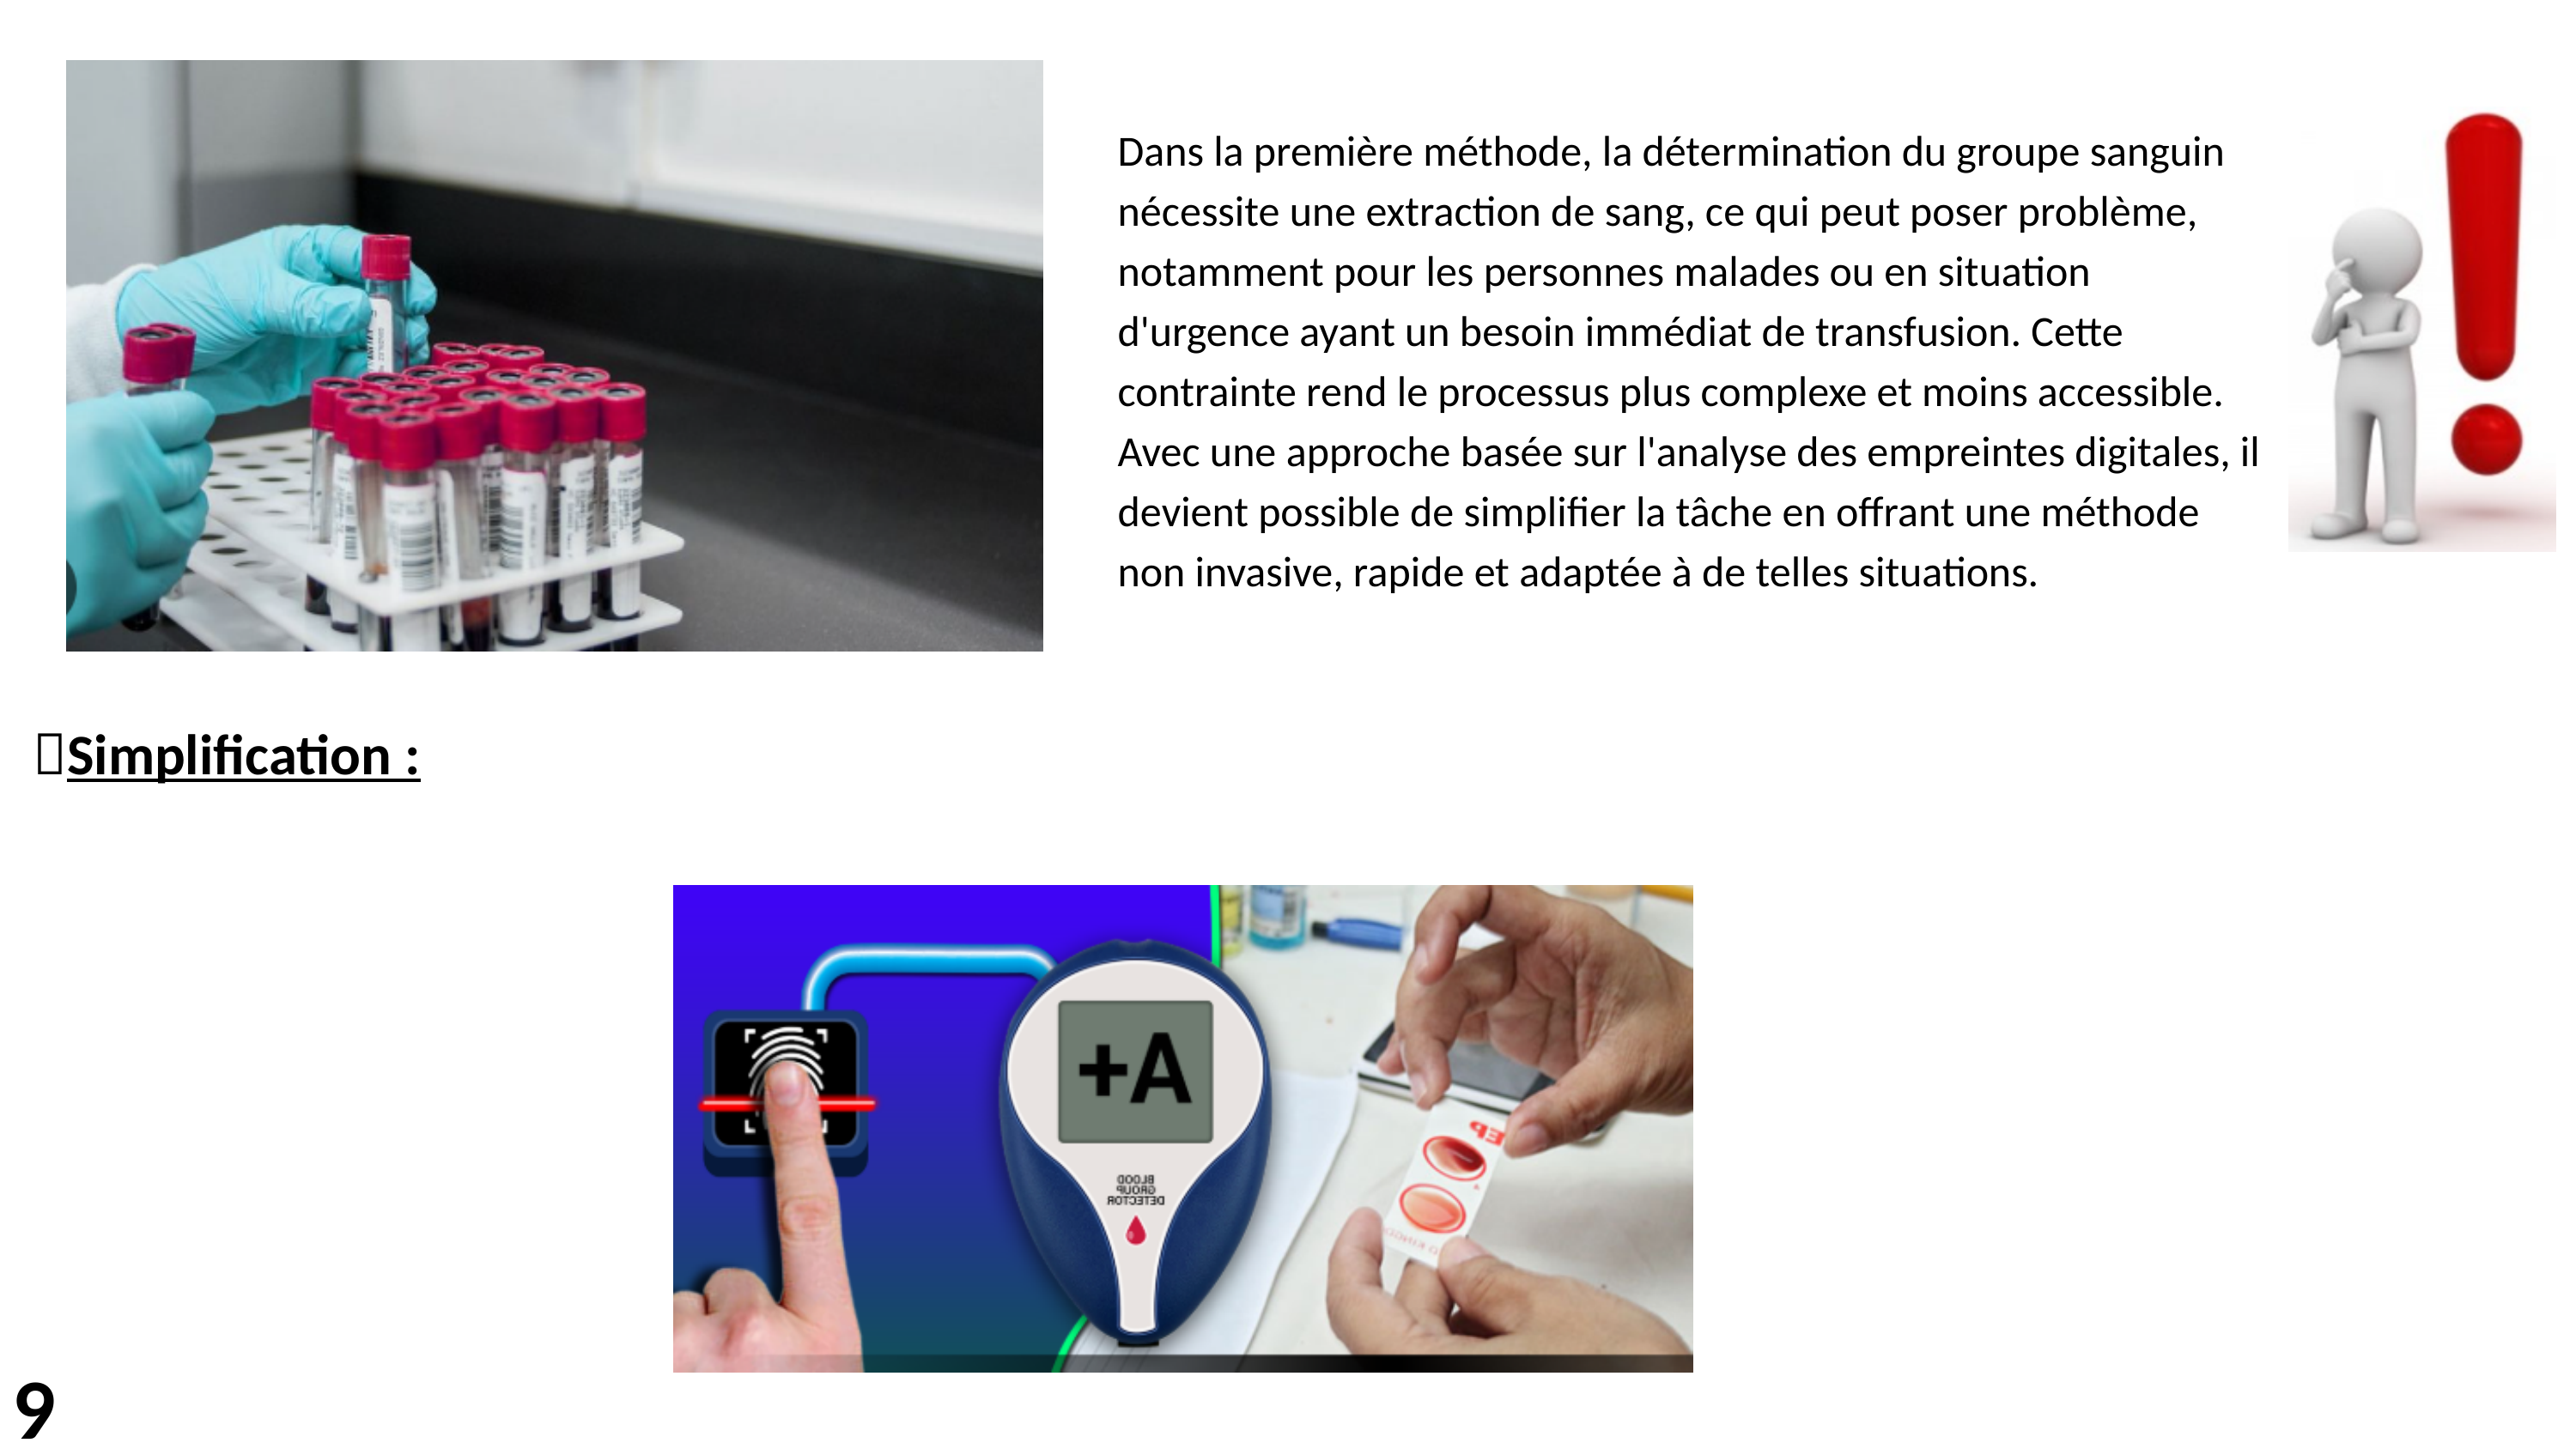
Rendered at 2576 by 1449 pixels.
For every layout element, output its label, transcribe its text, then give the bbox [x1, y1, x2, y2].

picture [66, 60, 1044, 652]
text_box Simplification : [20, 711, 1090, 793]
text_box Dans la première méthode, la détermination du groupe sanguin nécessite une extraction de sang, ce qui peut poser problème, notamment pour les personnes malades ou en situation d'urgence ayant un besoin immédiat de transfusion. Cette contrainte rend le processus plus complexe et moins accessible. Avec une approche basée sur l'analyse des empreintes digitales, il devient possible de simplifier la tâche en offrant une méthode non invasive, rapide et adaptée à de telles situations. [1117, 114, 2261, 596]
picture [2288, 106, 2556, 553]
text_box 9 [0, 1346, 252, 1449]
picture [673, 884, 1693, 1373]
